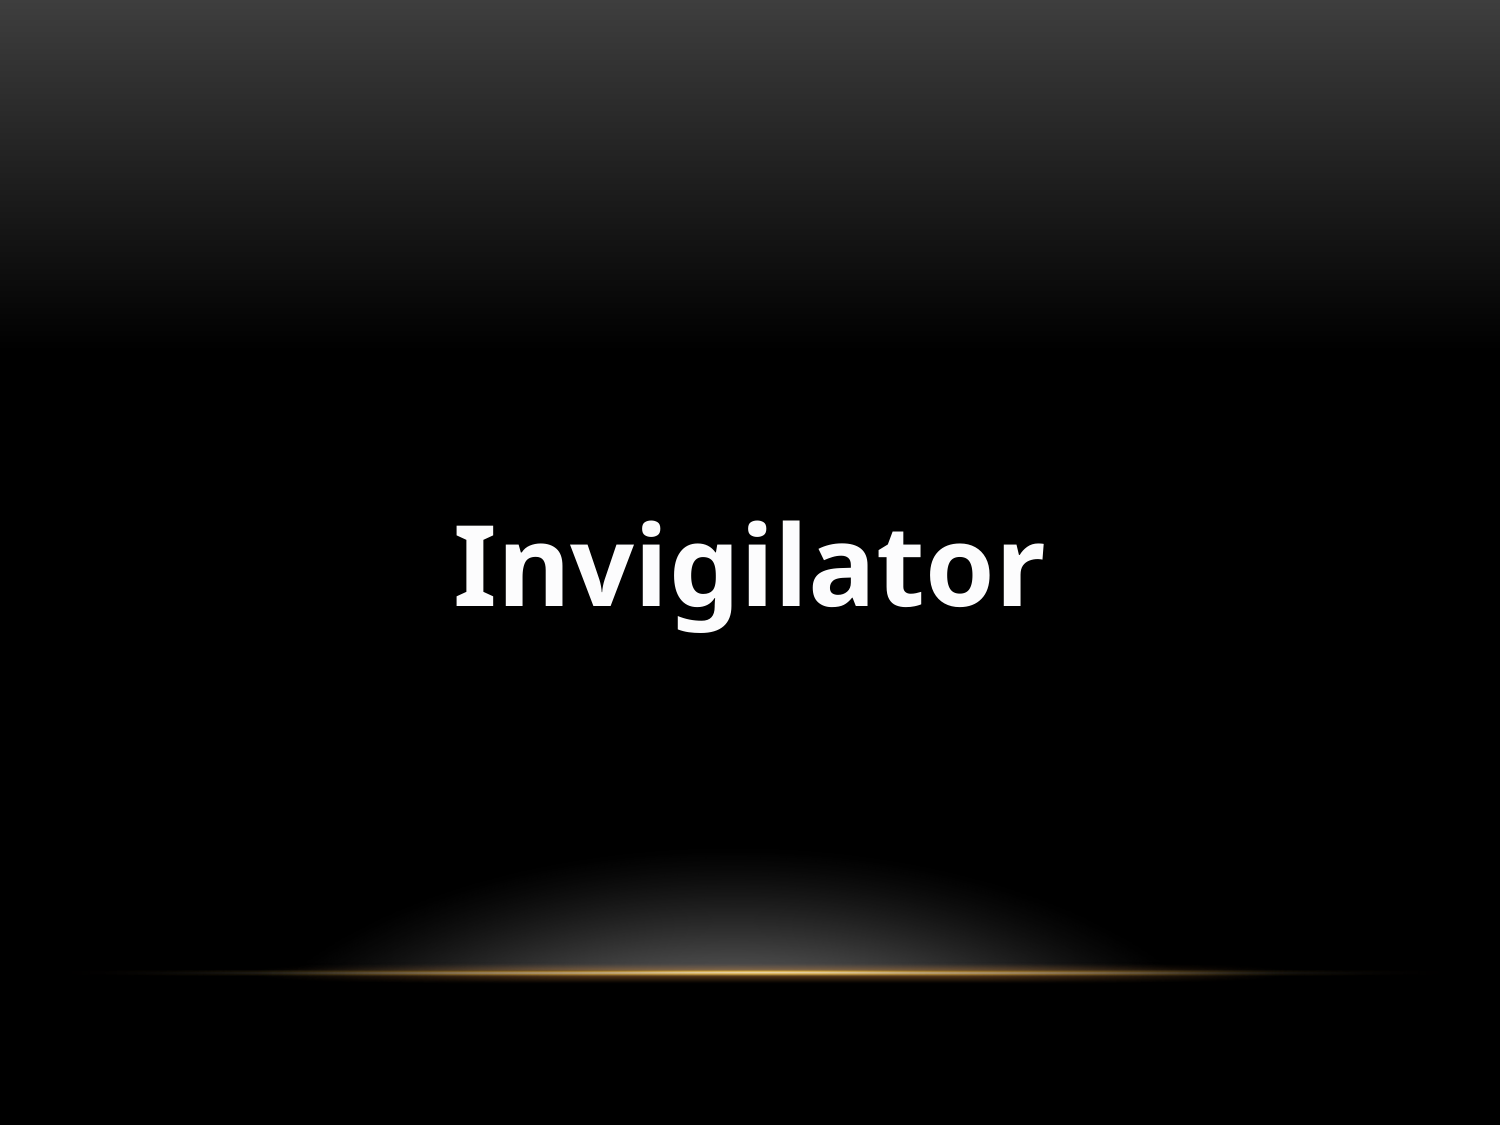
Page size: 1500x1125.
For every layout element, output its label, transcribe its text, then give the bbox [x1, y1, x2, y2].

text_box Invigilator [438, 486, 1062, 637]
picture [0, 0, 1500, 1125]
